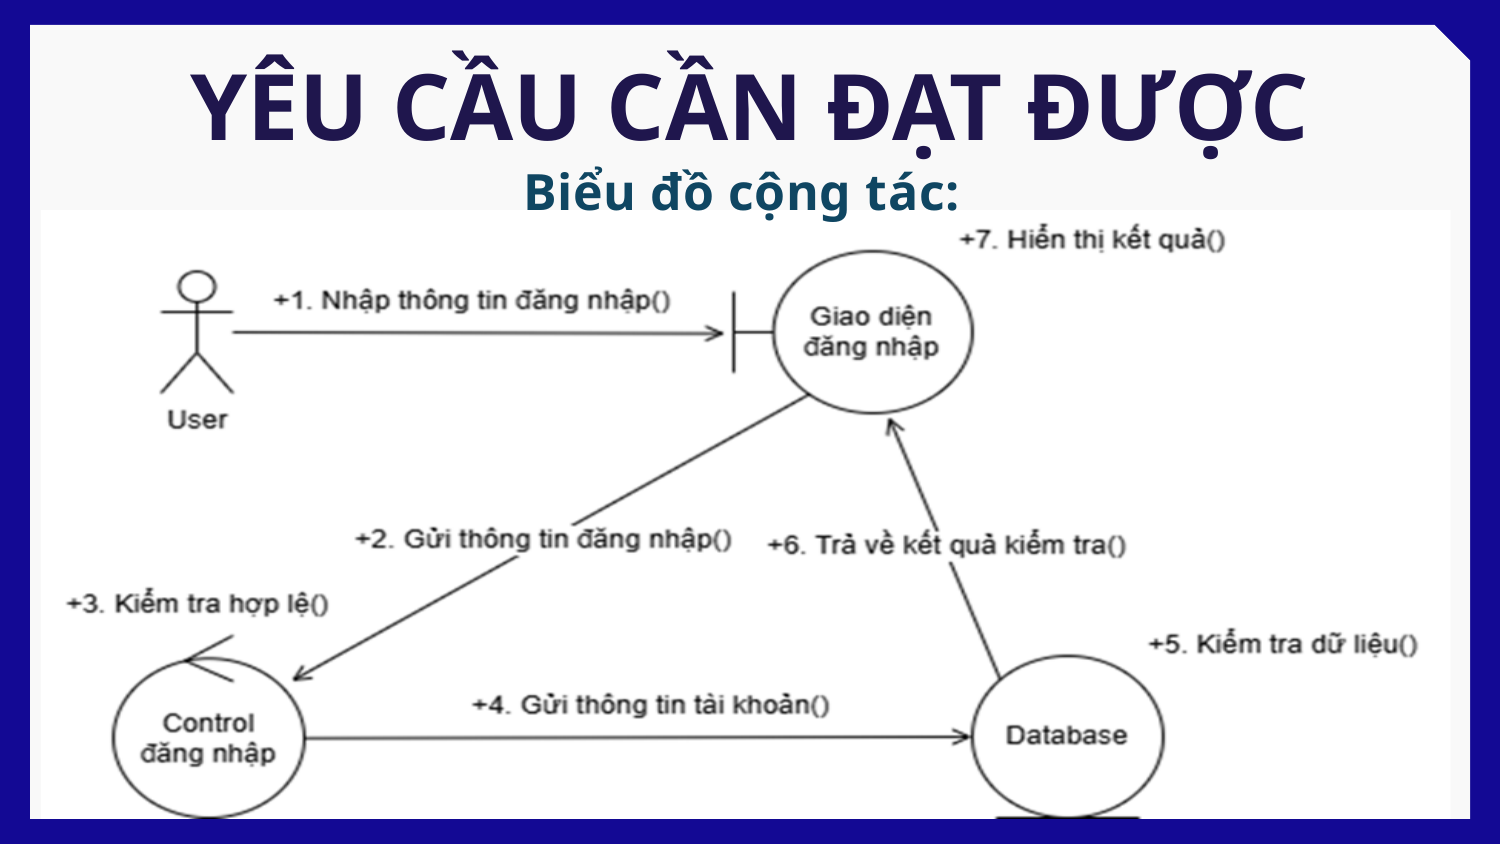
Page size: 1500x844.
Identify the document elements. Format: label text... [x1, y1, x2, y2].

slide_number 15 [525, 777, 975, 838]
text_box [41, 210, 1451, 819]
text_box YÊU CẦU CẦN ĐẠT ĐƯỢC [0, 25, 1500, 167]
picture [45, 819, 525, 824]
text_box Biểu đồ cộng tác: [40, 130, 1443, 221]
